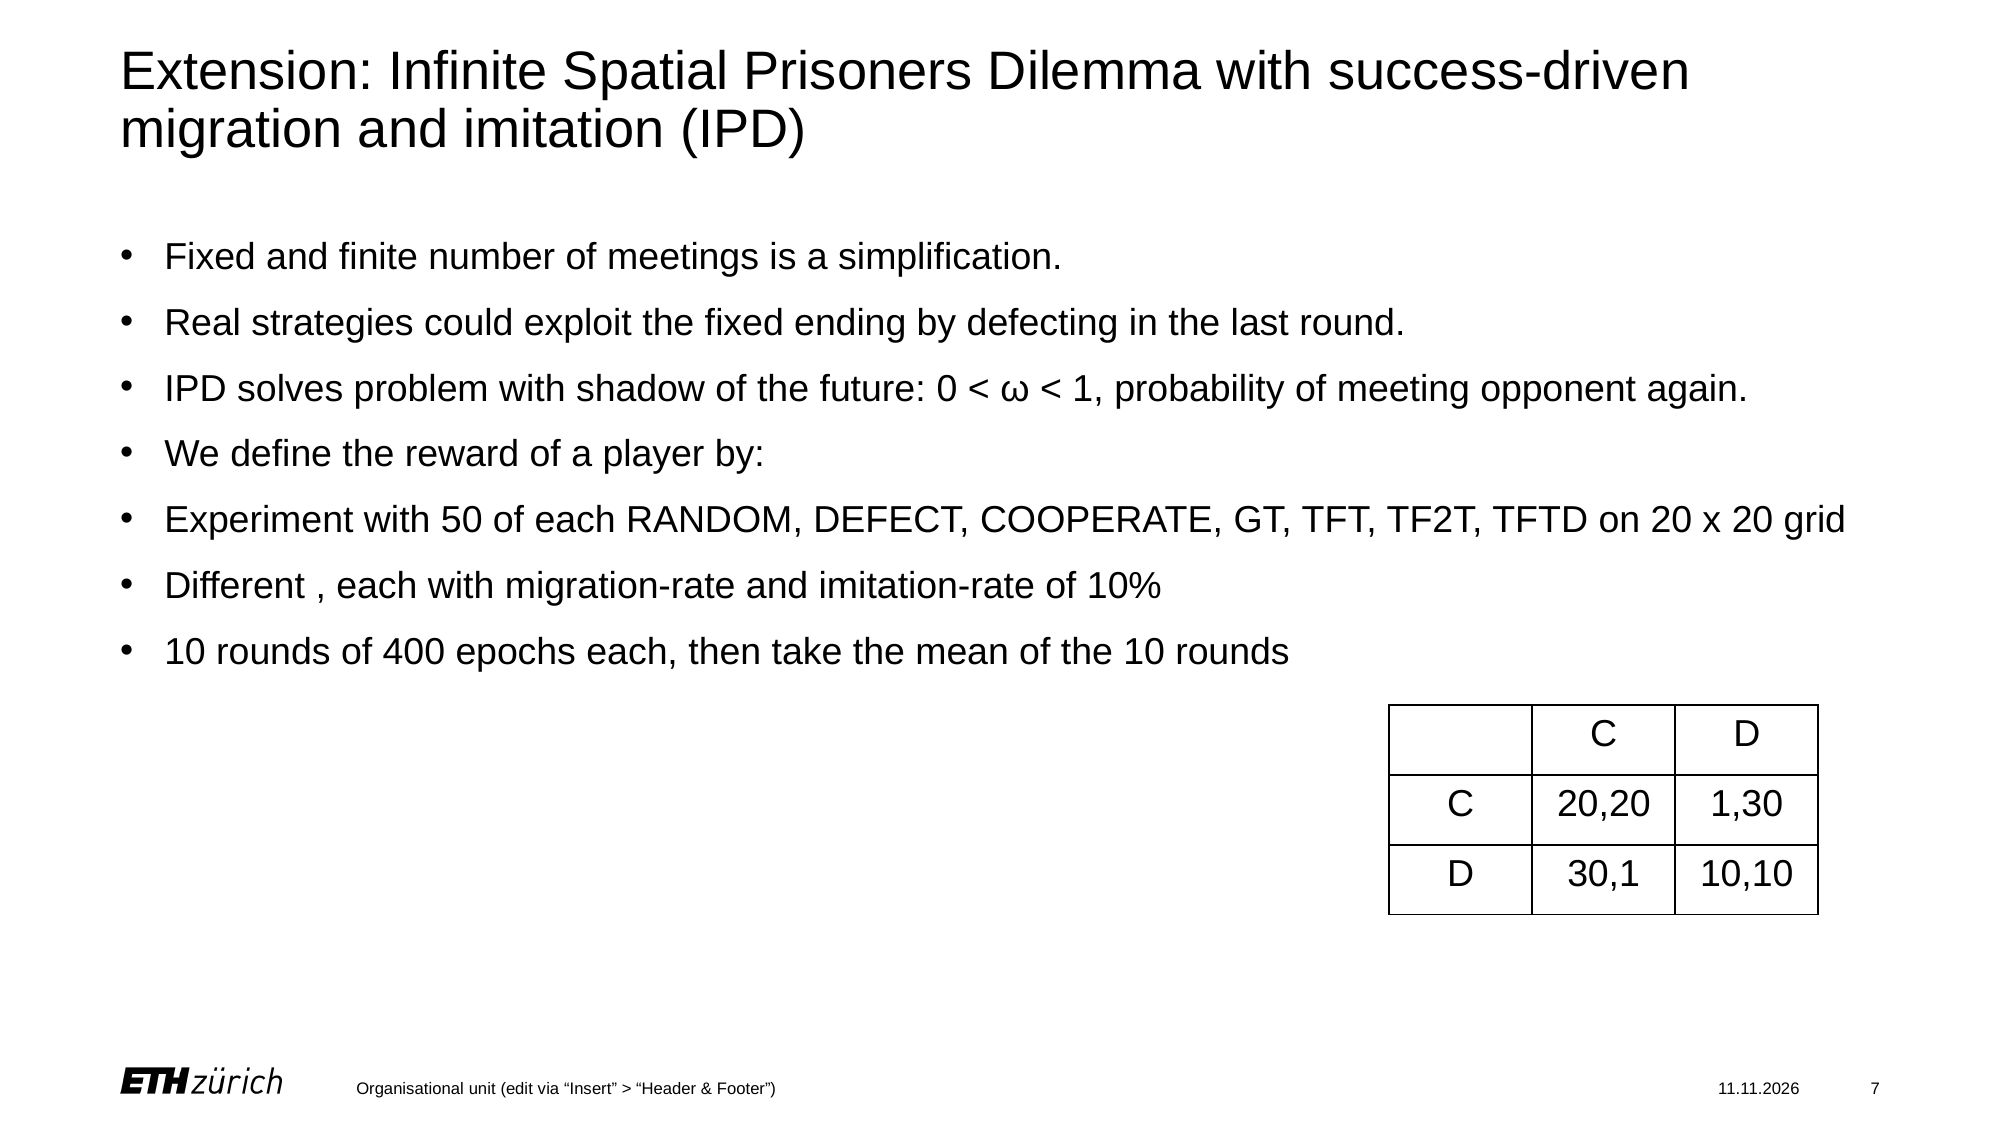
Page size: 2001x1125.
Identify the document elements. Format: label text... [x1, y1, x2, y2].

slide_number 7 [1827, 1069, 1880, 1106]
table_cell 30,1 [1533, 846, 1674, 914]
footer Organisational unit (edit via “Insert” > “Header & Footer”) [356, 1069, 1243, 1106]
table_cell 20,20 [1533, 776, 1674, 844]
table_cell C [1390, 776, 1531, 844]
title Extension: Infinite Spatial Prisoners Dilemma with success-driven migration and imitation (IPD) [120, 42, 1880, 191]
table_header C [1533, 706, 1674, 774]
picture [120, 1067, 282, 1094]
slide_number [1718, 1069, 1819, 1106]
table_header [1390, 706, 1531, 774]
table_cell 10,10 [1676, 846, 1817, 914]
table_header D [1676, 706, 1817, 774]
table_cell D [1390, 846, 1531, 914]
table_cell 1,30 [1676, 776, 1817, 844]
